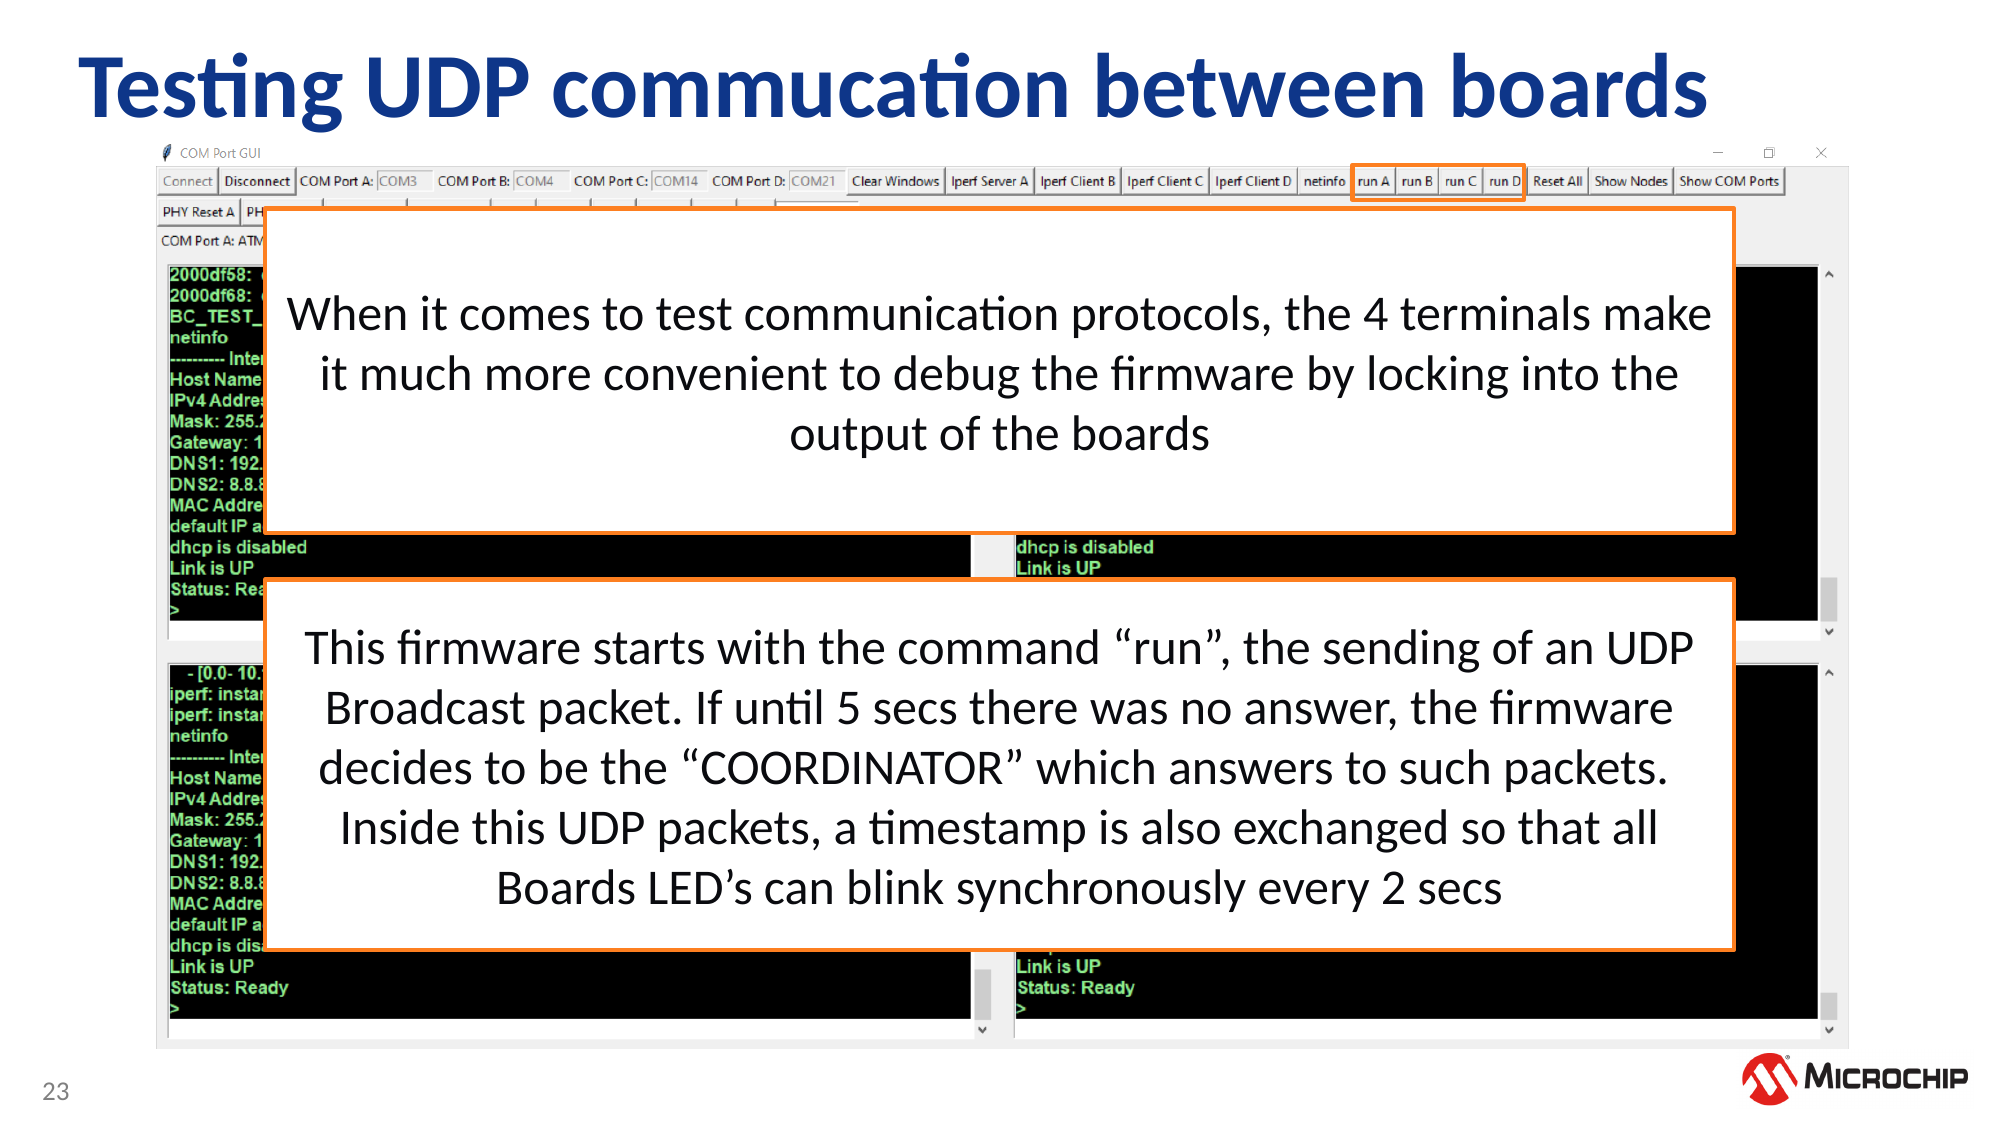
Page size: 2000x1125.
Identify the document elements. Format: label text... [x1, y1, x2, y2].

title Testing UDP commucation between boards [58, 15, 1929, 144]
picture [155, 140, 1974, 1109]
